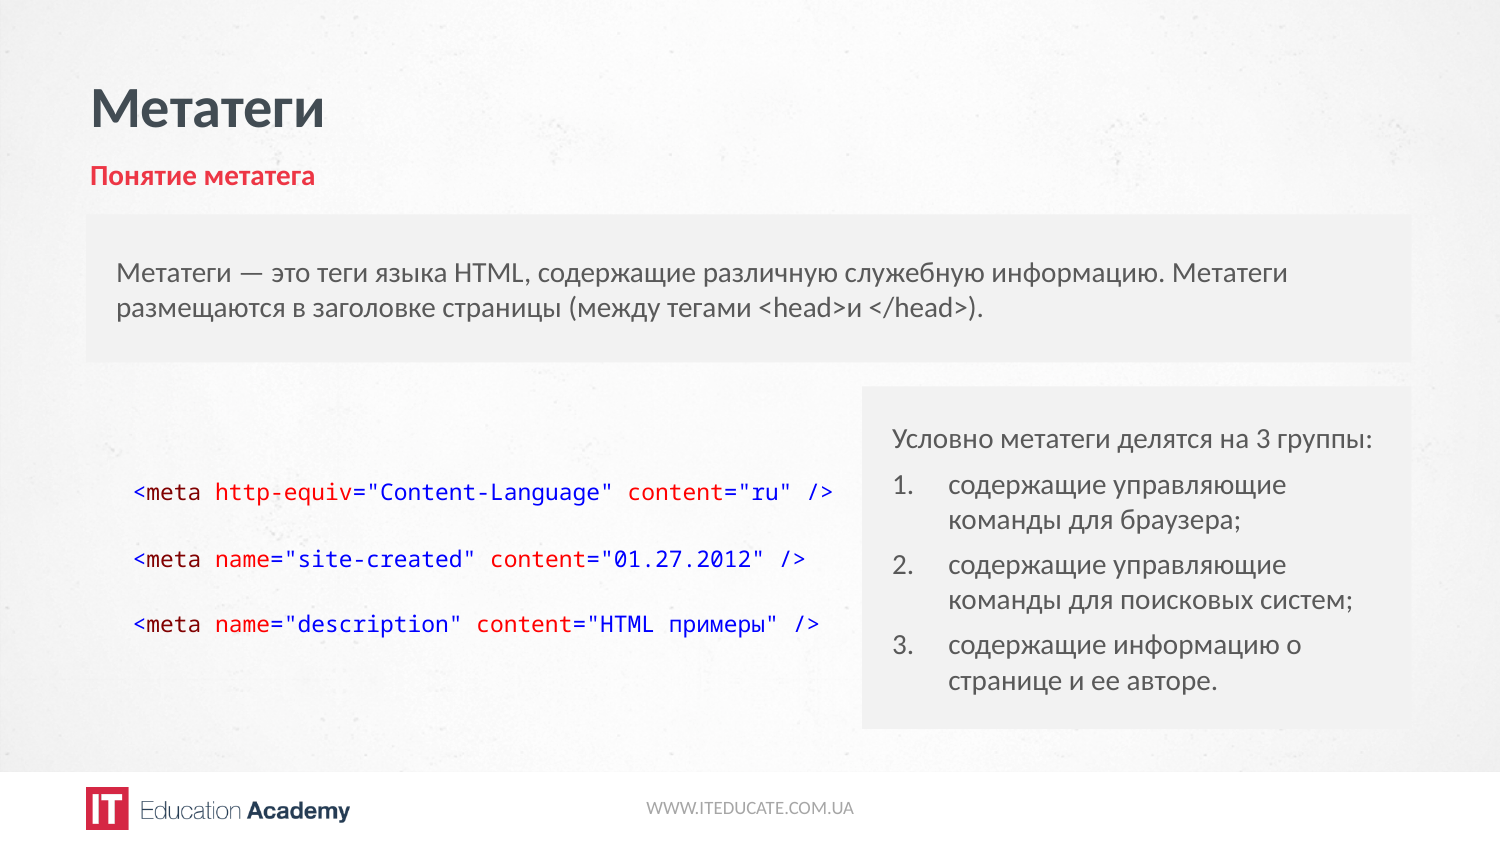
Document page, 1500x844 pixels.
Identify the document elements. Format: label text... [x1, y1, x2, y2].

text_box Метатеги — это теги языка HTML, содержащие различную служебную информацию. Метатеги размещаются в заголовке страницы (между тегами <head>и </head>). [86, 214, 1412, 363]
footer WWW.ITEDUCATE.COM.UA [512, 784, 988, 830]
text_box <meta http-equiv="Content-Language" content="ru" /> <meta name="site-created" content="01.27.2012" /> <meta name="description" content="HTML примеры" /> [117, 468, 868, 645]
picture [0, 0, 1500, 772]
list Понятие метатега [74, 148, 1442, 210]
title Метатеги [74, 34, 1426, 148]
picture [85, 787, 350, 830]
text_box Условно метатеги делятся на 3 группы: содержащие управляющие команды для браузера; содержащие управляющие команды для поисковых систем; содержащие информацию о странице и ее авторе. [862, 386, 1412, 729]
